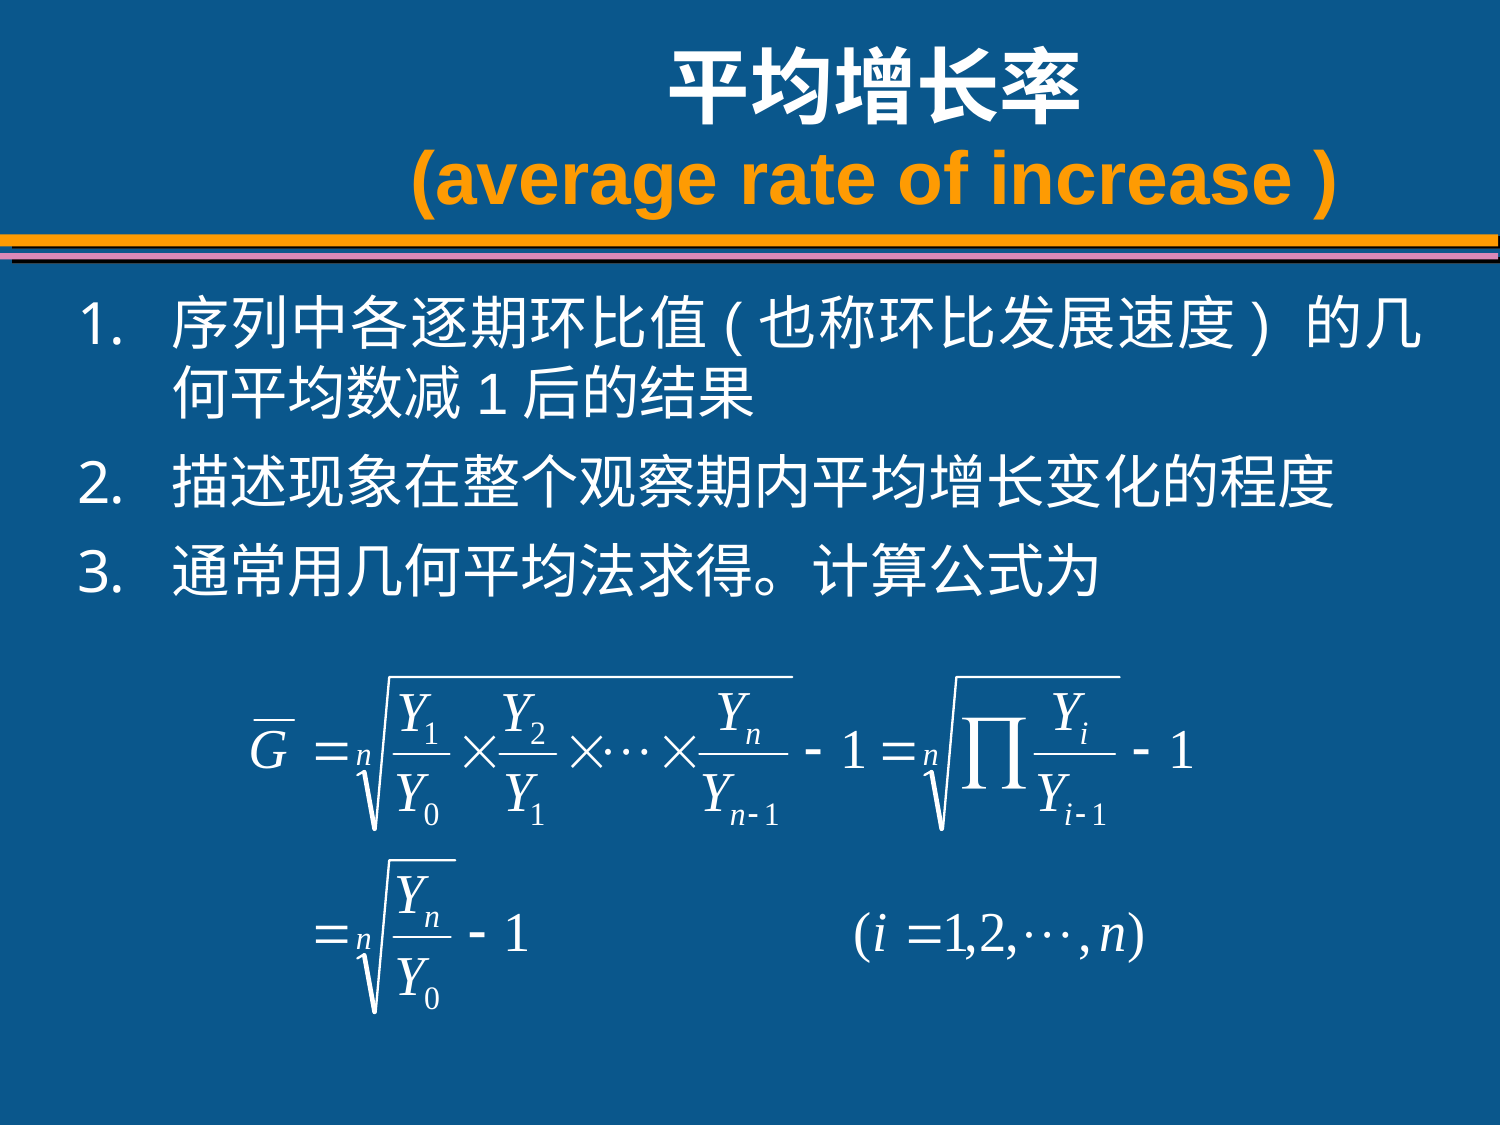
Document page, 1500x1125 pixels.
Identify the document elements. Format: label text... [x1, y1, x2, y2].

list 序列中各逐期环比值(也称环比发展速度) 的几何平均数减1后的结果 描述现象在整个观察期内平均增长变化的程度 通常用几何平均法求得。计算公式为 [62, 278, 1438, 700]
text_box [241, 662, 1197, 1025]
title 平均增长率 (average rate of increase ) [300, 37, 1450, 225]
